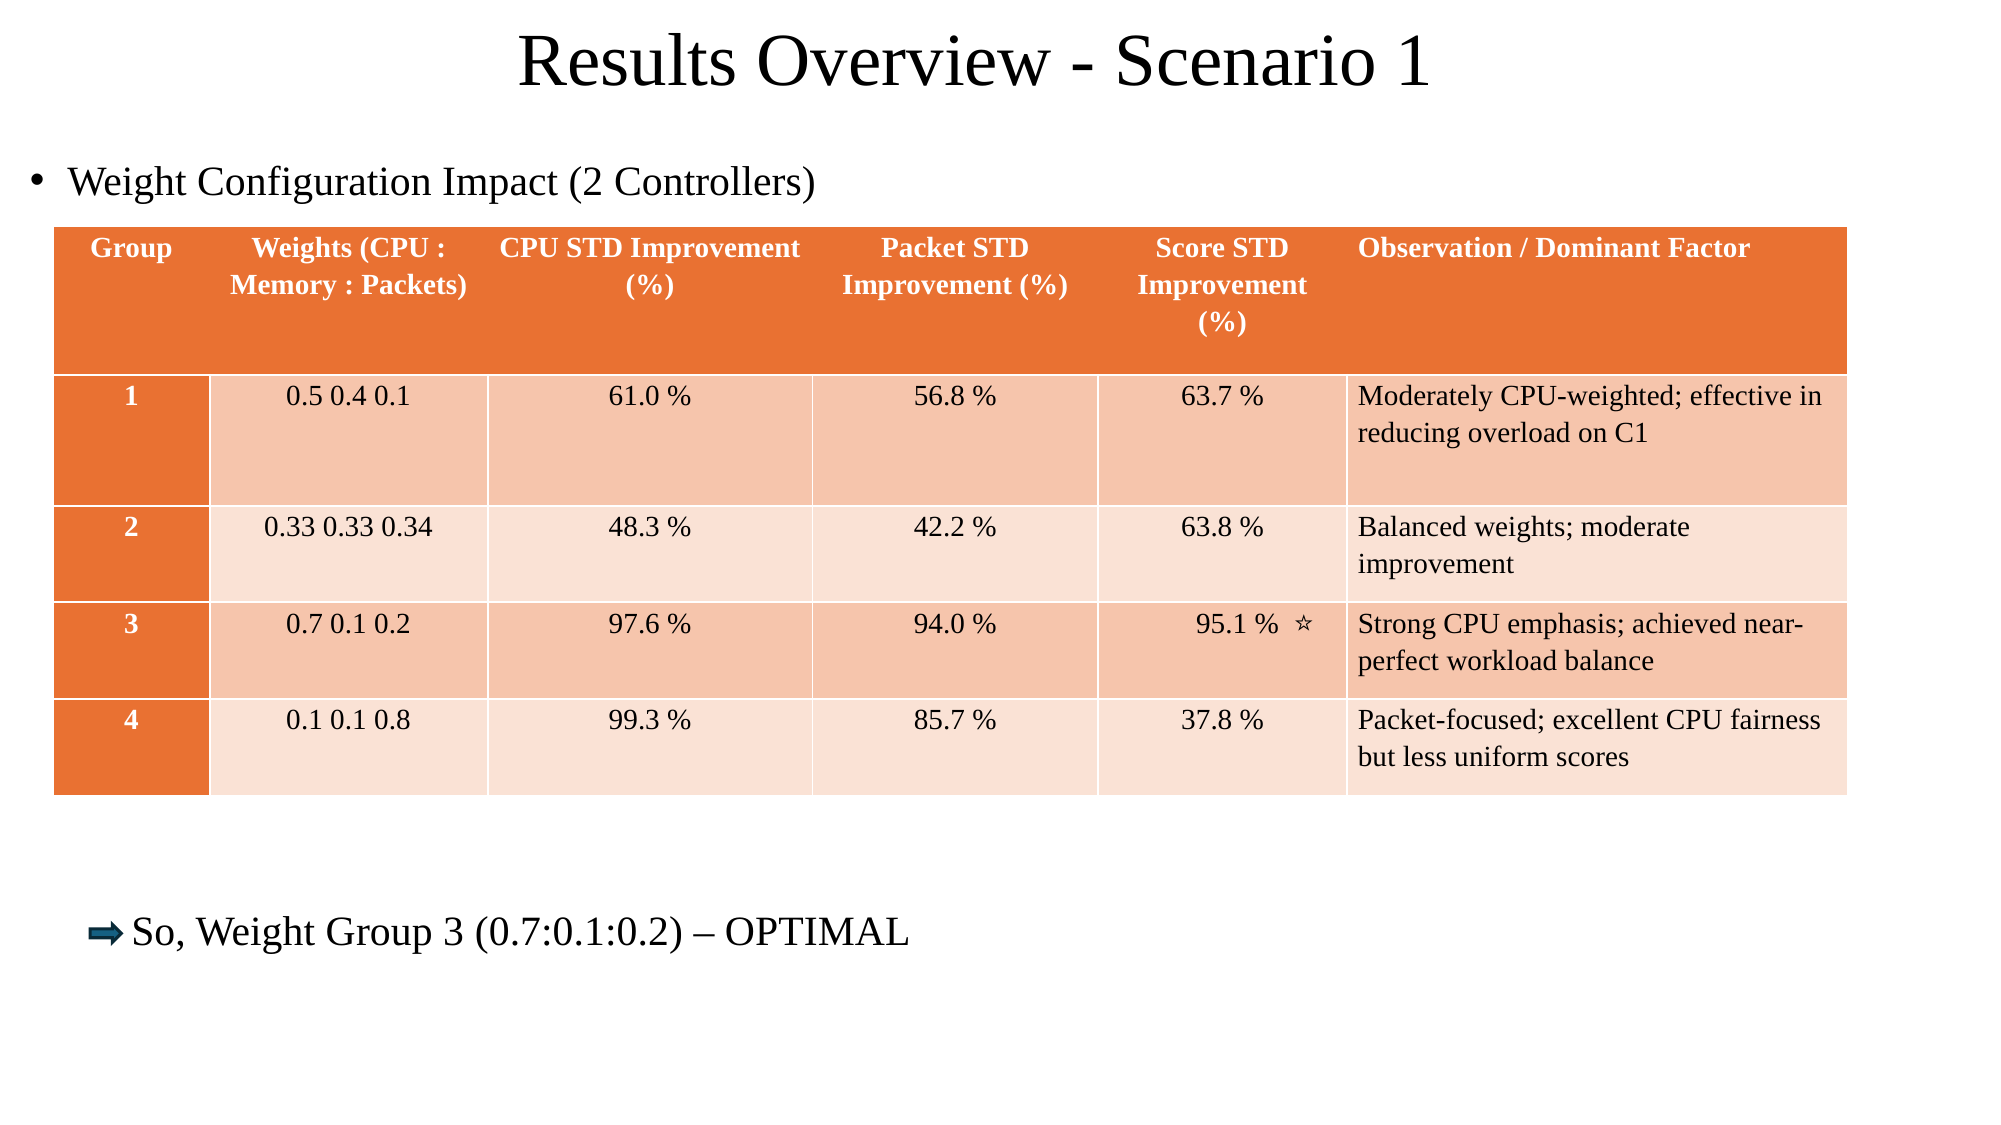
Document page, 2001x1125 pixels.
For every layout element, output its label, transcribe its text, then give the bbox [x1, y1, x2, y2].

table_cell 95.1 % ⭐ [1099, 603, 1346, 698]
table_cell Strong CPU emphasis; achieved near-perfect workload balance [1348, 603, 1847, 698]
table_header Weights (CPU : Memory : Packets) [210, 227, 488, 374]
table_cell 37.8 % [1099, 700, 1346, 795]
table_cell 0.7 0.1 0.2 [211, 603, 487, 698]
table_header Score STD Improvement (%) [1098, 227, 1347, 374]
table_cell 97.6 % [489, 603, 812, 698]
table_cell 42.2 % [813, 507, 1097, 601]
table_cell 61.0 % [489, 376, 812, 505]
list Weight Configuration Impact (2 Controllers) So, Weight Group 3 (0.7:0.1:0.2) – OPTIMAL [14, 151, 1980, 1107]
table_cell 2 [54, 507, 209, 601]
table_cell 0.1 0.1 0.8 [211, 700, 487, 795]
table_header CPU STD Improvement (%) [488, 227, 812, 374]
table_cell Balanced weights; moderate improvement [1348, 507, 1847, 601]
table_cell 0.33 0.33 0.34 [211, 507, 487, 601]
table_cell 48.3 % [489, 507, 812, 601]
table_cell 4 [54, 700, 209, 795]
table_header Packet STD Improvement (%) [812, 227, 1098, 374]
table_cell 0.5 0.4 0.1 [211, 376, 487, 505]
text_box [88, 920, 124, 947]
table_header Group [54, 227, 210, 374]
table_cell Packet-focused; excellent CPU fairness but less uniform scores [1348, 700, 1847, 795]
table_cell 3 [54, 603, 209, 698]
table_cell Moderately CPU-weighted; effective in reducing overload on C1 [1348, 376, 1847, 505]
table_cell 56.8 % [813, 376, 1097, 505]
table_cell 63.8 % [1099, 507, 1346, 601]
title Results Overview - Scenario 1 [14, 0, 1980, 122]
table_cell 85.7 % [813, 700, 1097, 795]
table_header Observation / Dominant Factor [1347, 227, 1847, 374]
table_cell 63.7 % [1099, 376, 1346, 505]
table_cell 94.0 % [813, 603, 1097, 698]
table_cell 99.3 % [489, 700, 812, 795]
table_cell 1 [54, 376, 209, 505]
